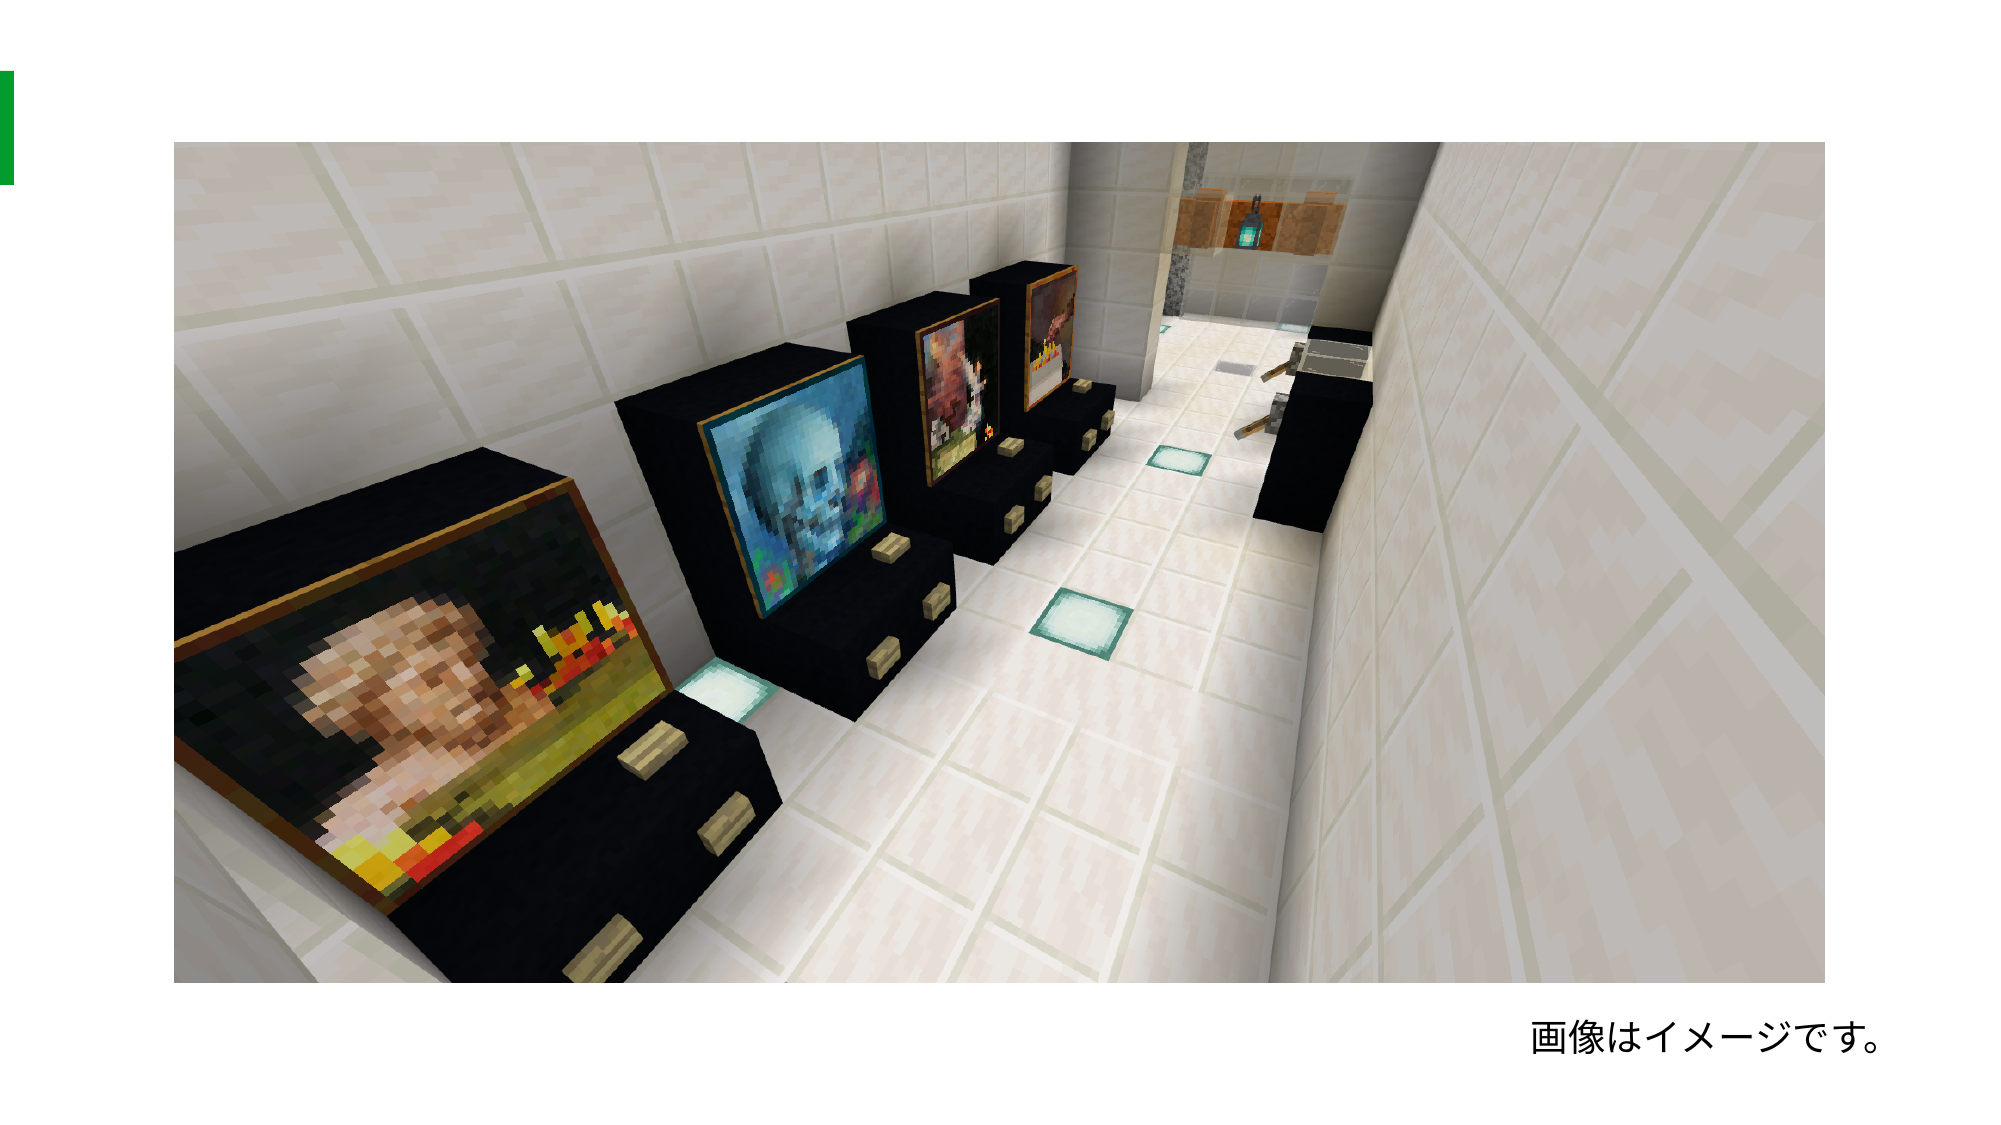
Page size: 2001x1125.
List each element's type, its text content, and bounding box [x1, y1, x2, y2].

text_box 画像はイメージです。 [1516, 1006, 1917, 1067]
picture [174, 142, 1825, 983]
